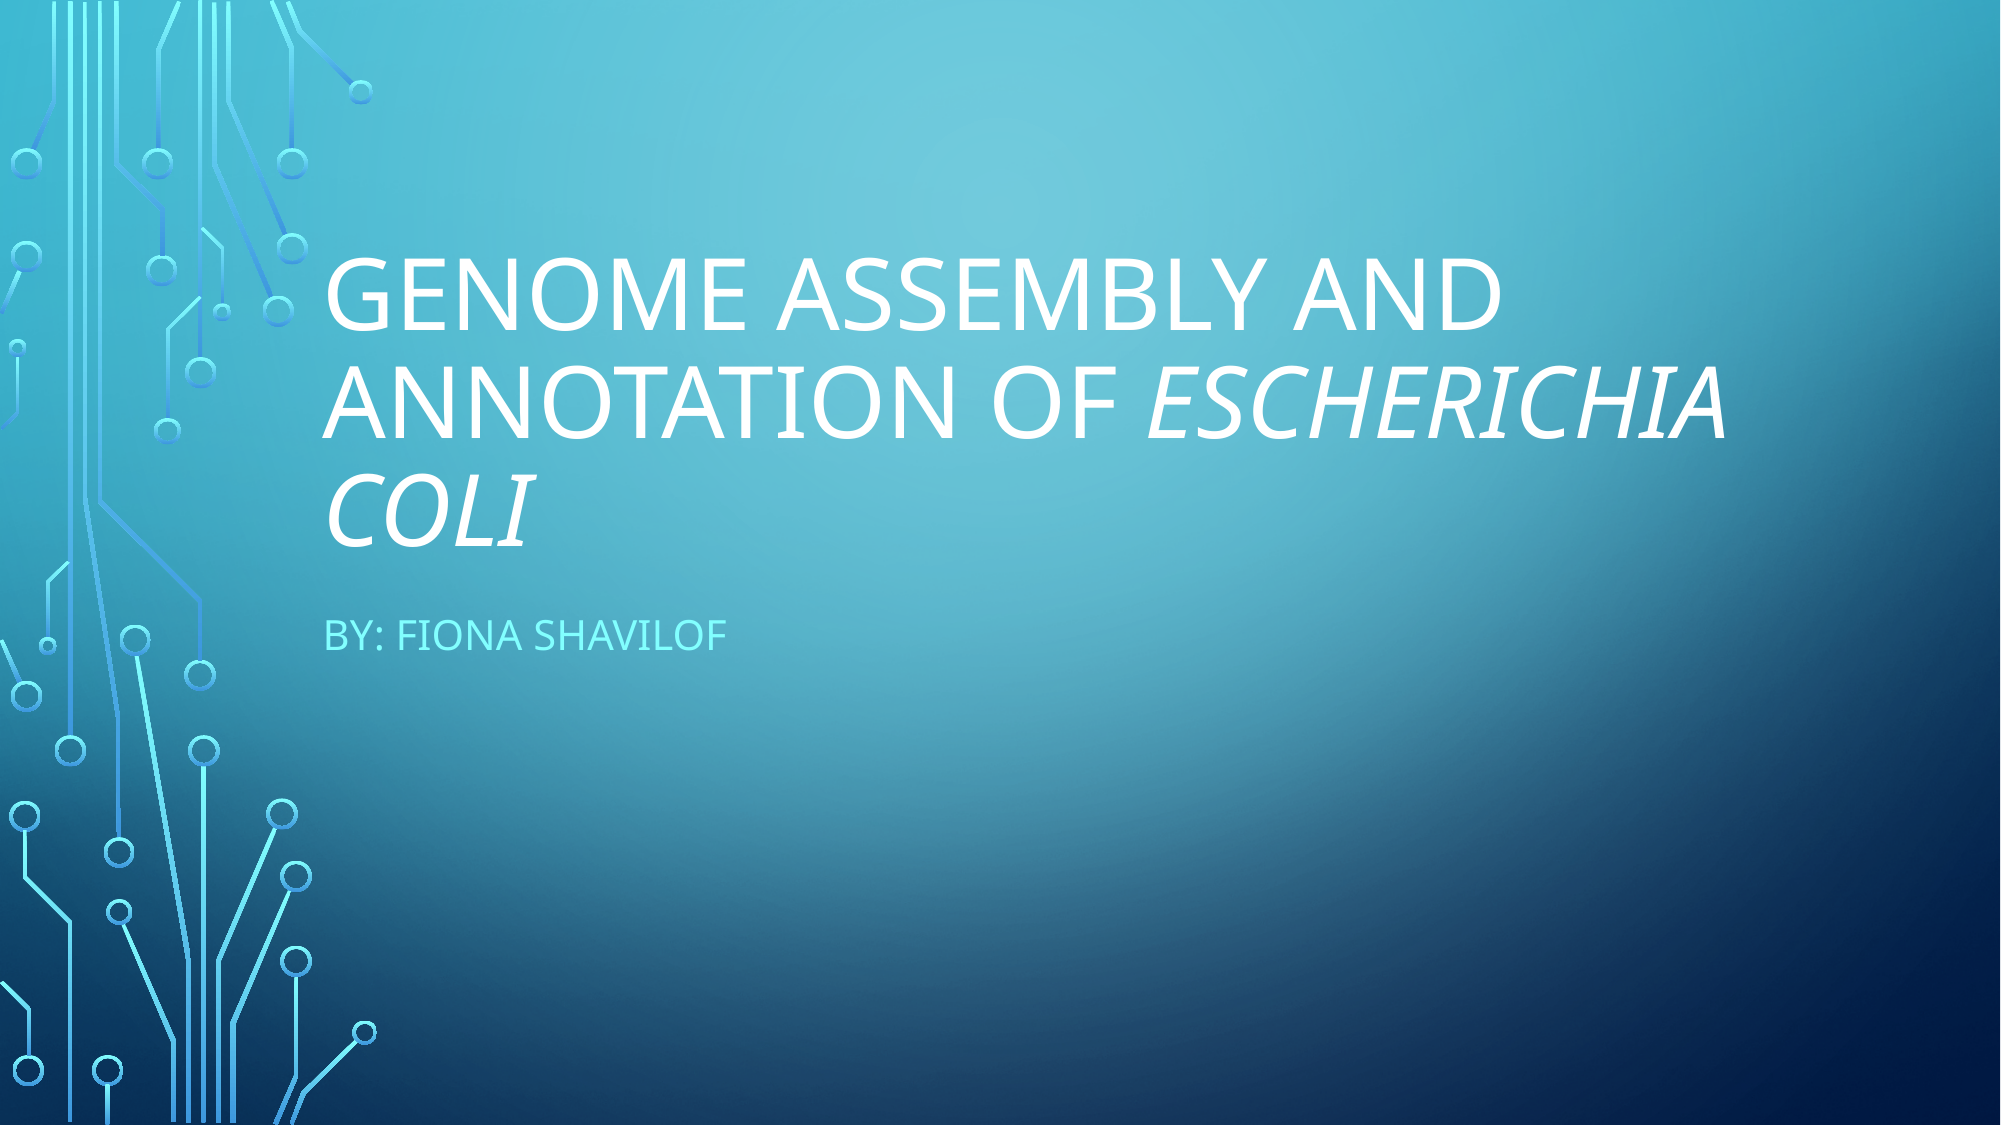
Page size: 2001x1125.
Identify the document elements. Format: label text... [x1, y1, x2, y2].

subtitle By: fIONA shavilof [307, 590, 1750, 863]
title Genome assembly and annotation of ESCherichia coli [307, 184, 1750, 576]
